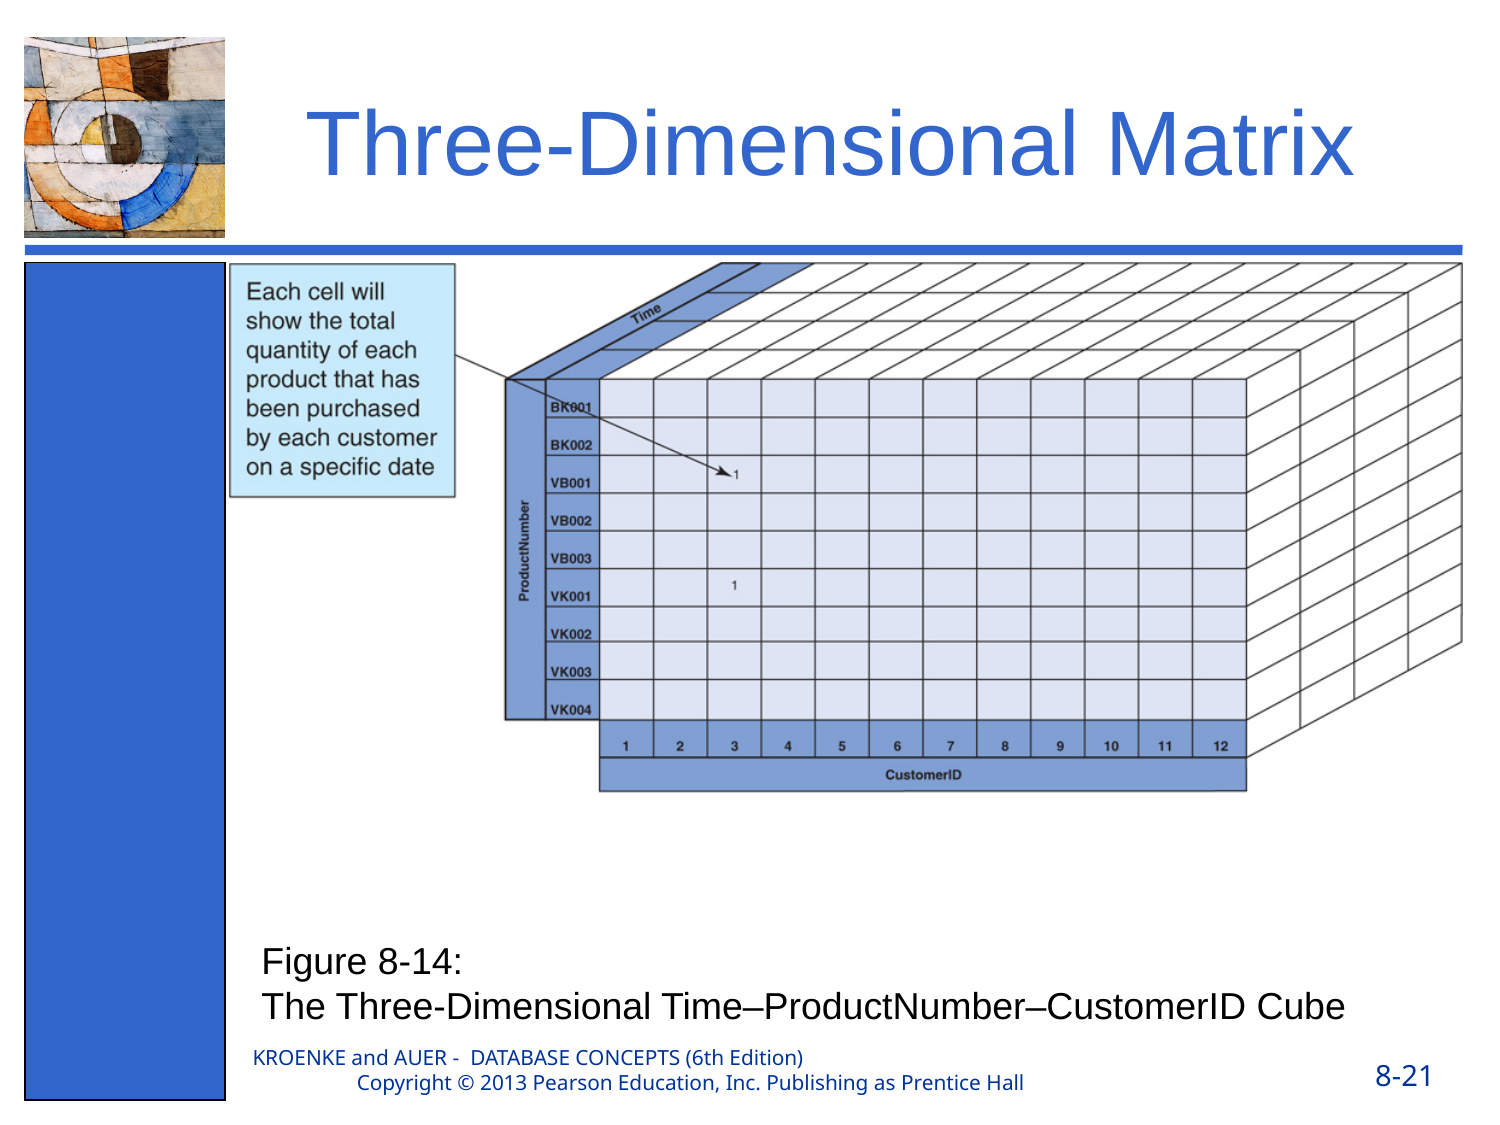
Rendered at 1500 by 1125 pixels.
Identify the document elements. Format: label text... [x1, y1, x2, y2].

picture [24, 37, 225, 238]
picture [228, 262, 1463, 797]
footer KROENKE and AUER - DATABASE CONCEPTS (6th Edition) Copyright © 2013 Pearson Education, Inc. Publishing as Prentice Hall [237, 1037, 1088, 1104]
text_box Figure 8-14: The Three-Dimensional Time–ProductNumber–CustomerID Cube [246, 929, 1466, 1034]
slide_number 8-21 [1287, 1049, 1451, 1103]
title Three-Dimensional Matrix [237, 44, 1426, 233]
